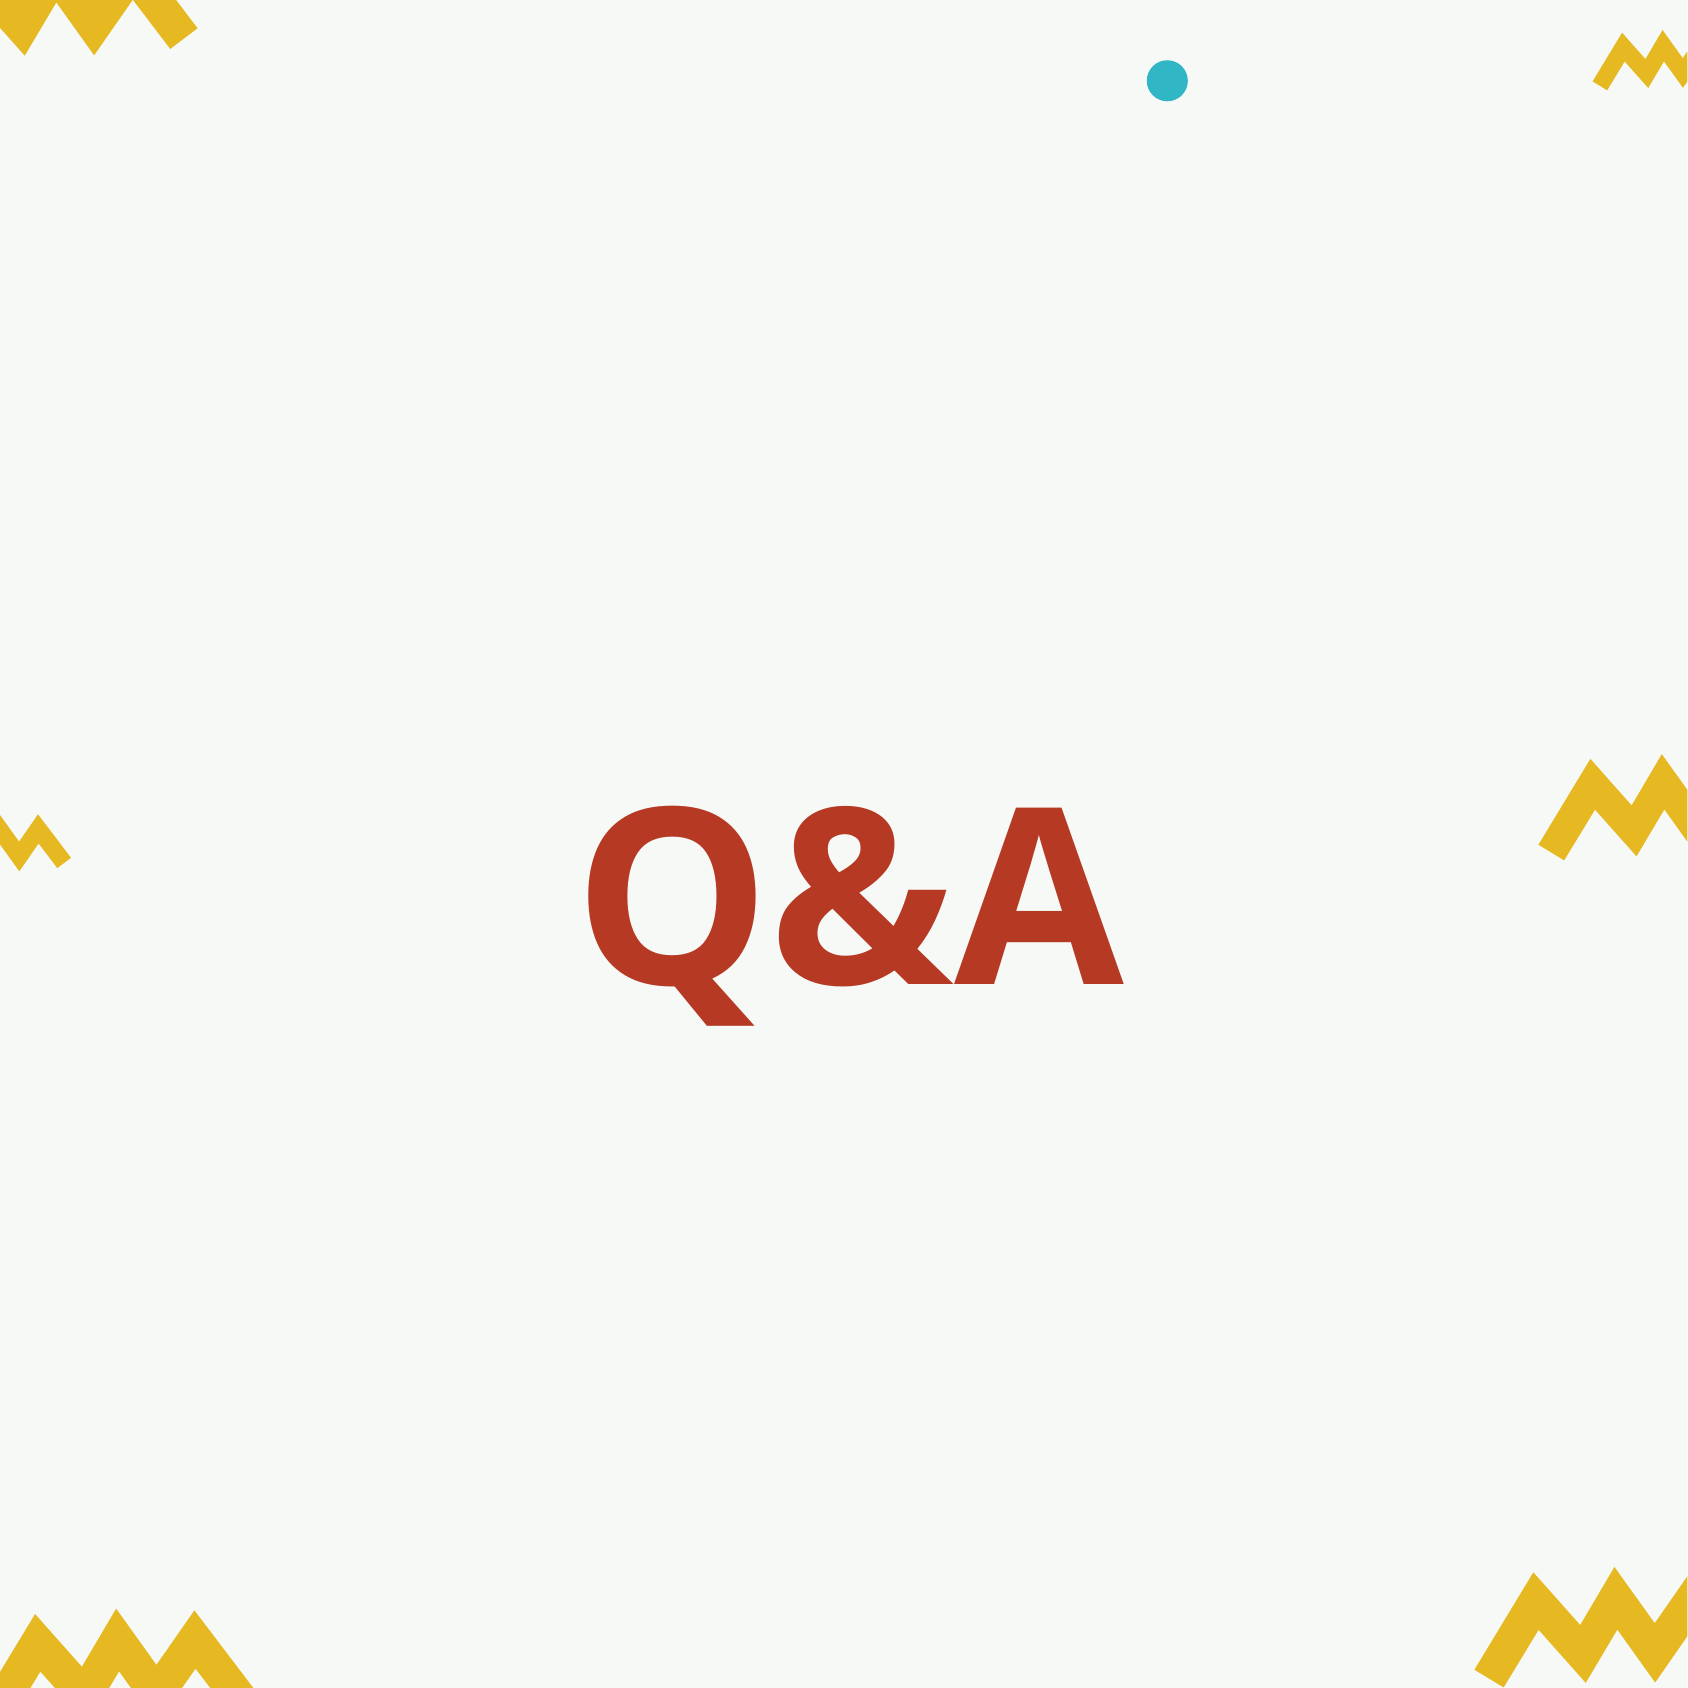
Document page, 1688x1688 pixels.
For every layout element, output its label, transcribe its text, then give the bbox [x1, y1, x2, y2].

text_box [1592, 30, 1688, 91]
text_box [1538, 754, 1688, 861]
text_box [0, 0, 198, 56]
text_box [1146, 60, 1188, 102]
text_box [0, 1608, 254, 1688]
text_box [0, 814, 71, 872]
text_box Q&A [574, 621, 1501, 1035]
text_box [1474, 1566, 1688, 1688]
